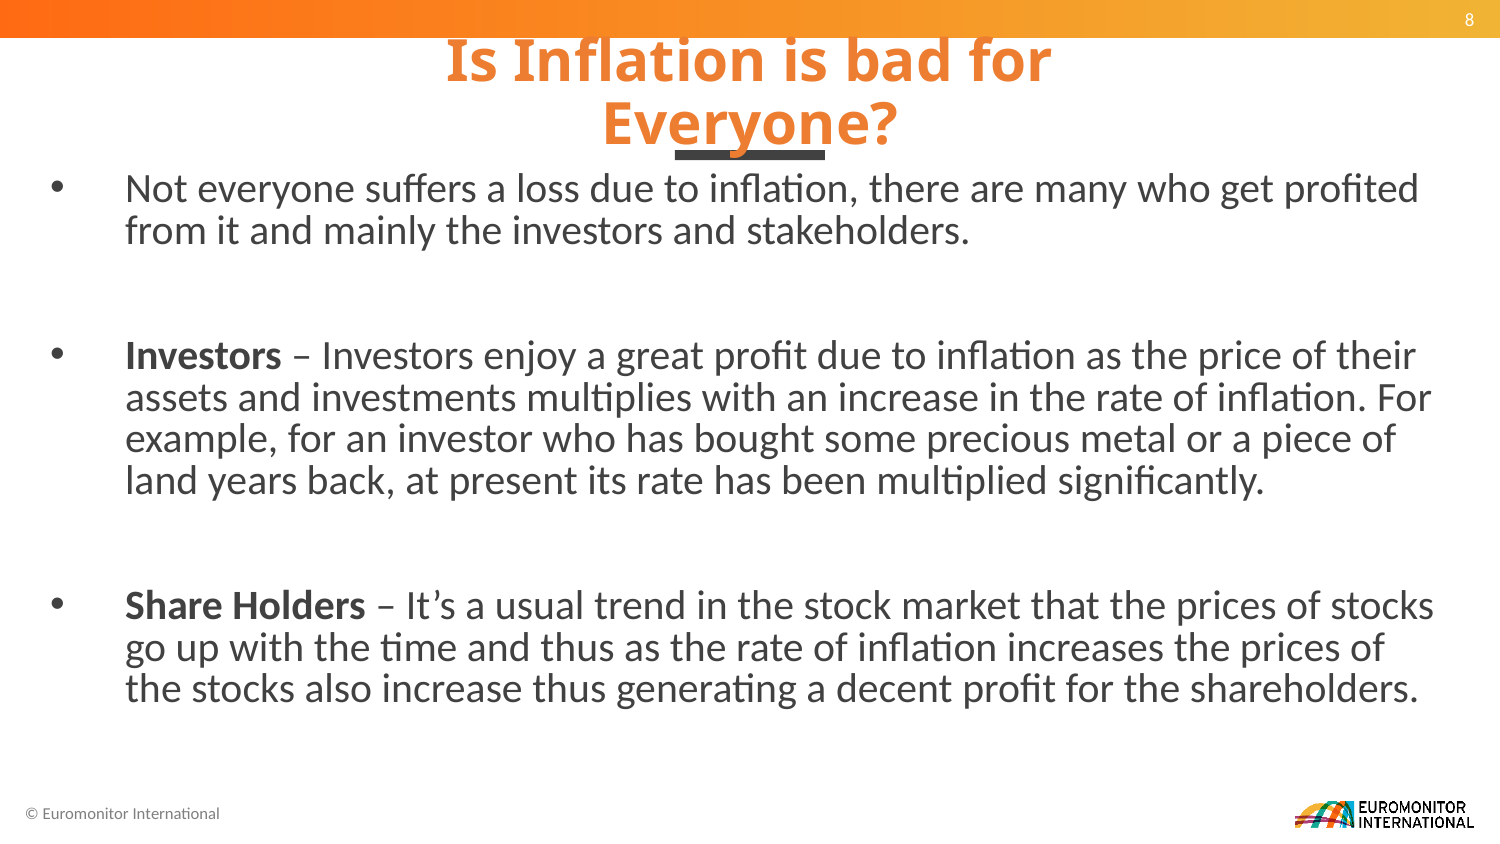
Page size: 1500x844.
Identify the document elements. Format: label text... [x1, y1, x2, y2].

picture [1295, 801, 1474, 828]
list Not everyone suffers a loss due to inflation, there are many who get profited from it and mainly the investors and stakeholders. Investors – Investors enjoy a great profit due to inflation as the price of their assets and investments multiplies with an increase in the rate of inflation. For example, for an investor who has bought some precious metal or a piece of land years back, at present its rate has been multiplied significantly. Share Holders – It’s a usual trend in the stock market that the prices of stocks go up with the time and thus as the rate of inflation increases the prices of the stocks also increase thus generating a decent profit for the shareholders. [50, 169, 1450, 801]
title Is Inflation is bad for Everyone? [350, 56, 1150, 132]
